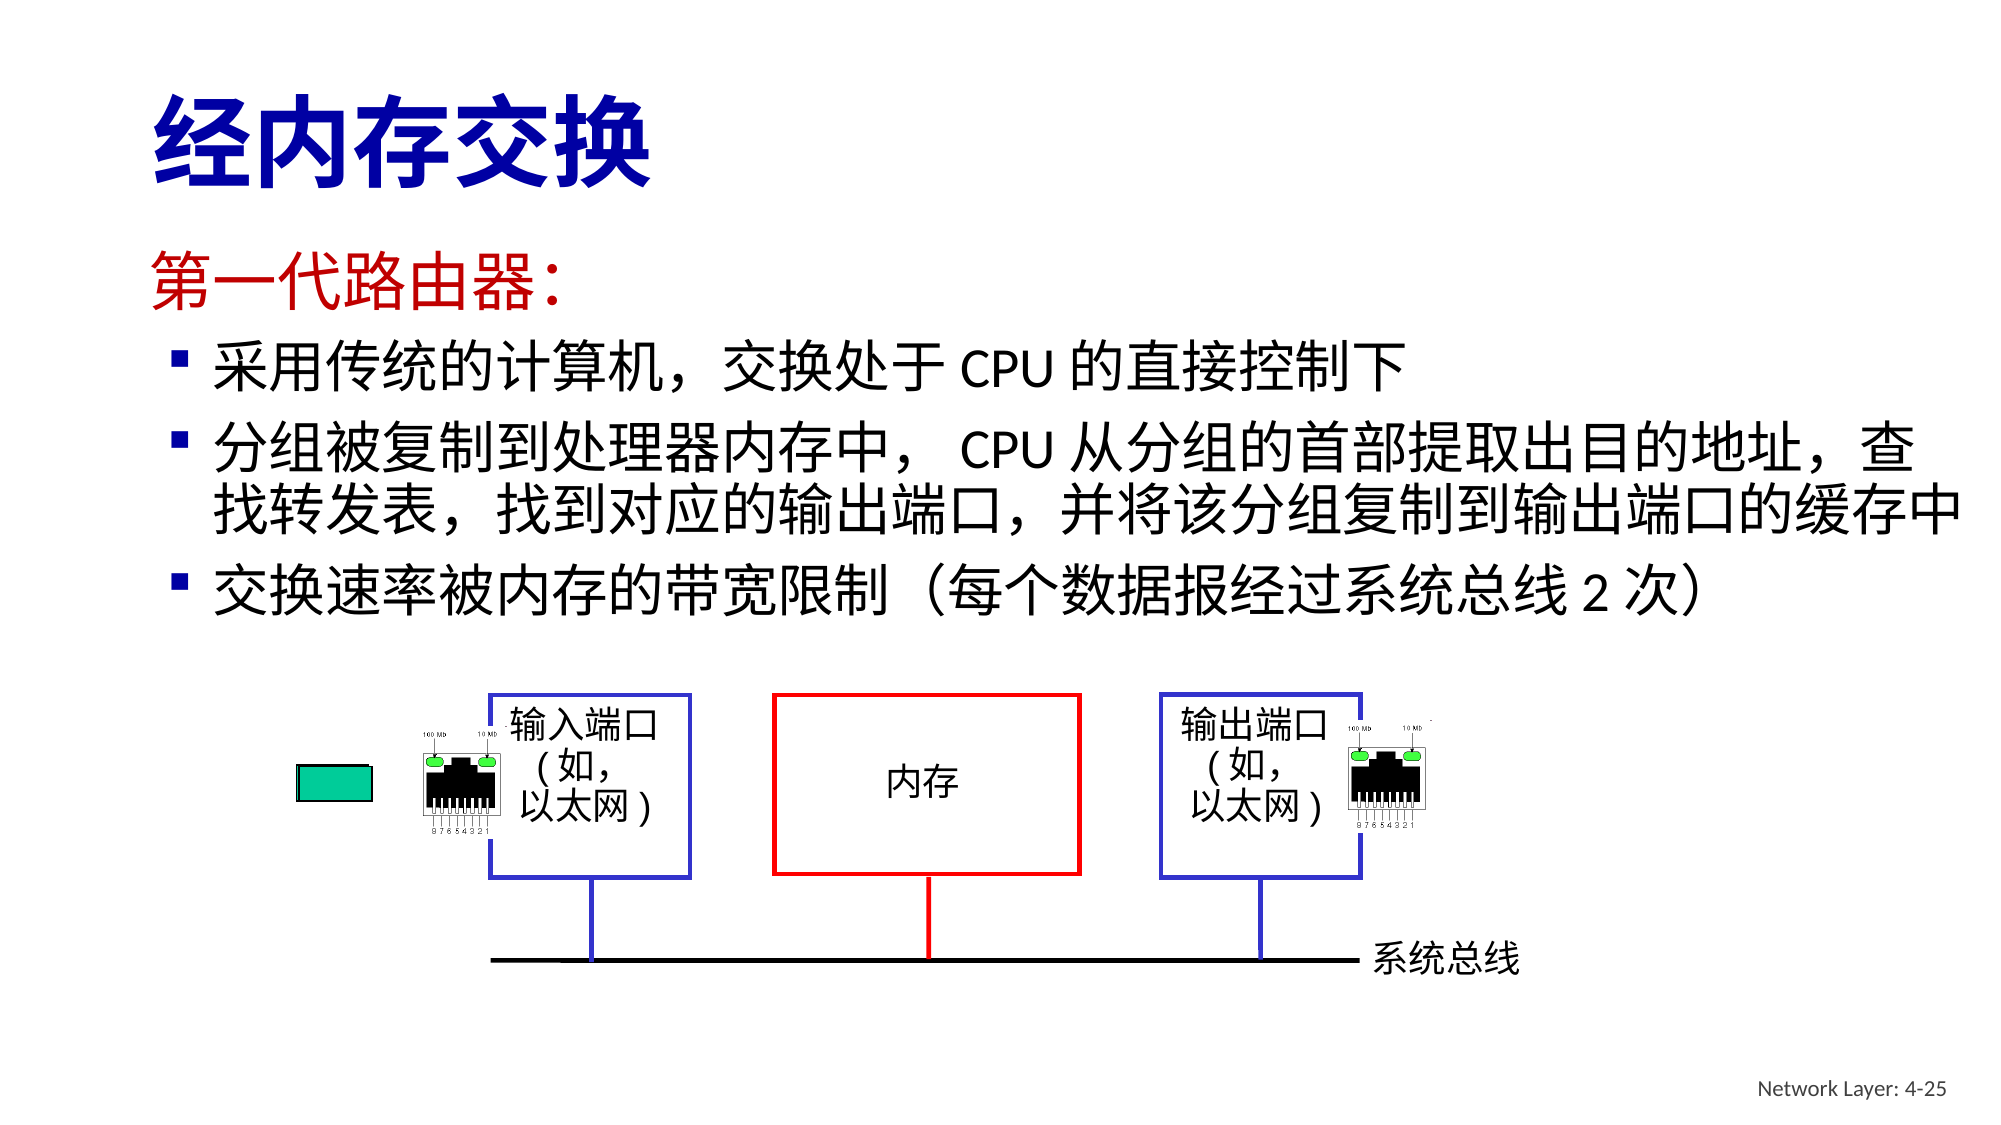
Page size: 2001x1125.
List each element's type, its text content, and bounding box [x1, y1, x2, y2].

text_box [490, 694, 1538, 989]
title 经内存交换 [137, 74, 1863, 221]
list 第一代路由器： 采用传统的计算机，交换处于CPU的直接控制下 分组被复制到处理器内存中，CPU从分组的首部提取出目的地址，查找转发表，找到对应的输出端口，并将该分组复制到输出端口的缓存中 交换速率被内存的带宽限制（每个数据报经过系统总线2次） [133, 241, 1985, 696]
picture [1344, 720, 1432, 833]
picture [419, 726, 507, 839]
slide_number Network Layer: 4-25 [1512, 1056, 1963, 1117]
text_box [298, 766, 372, 802]
